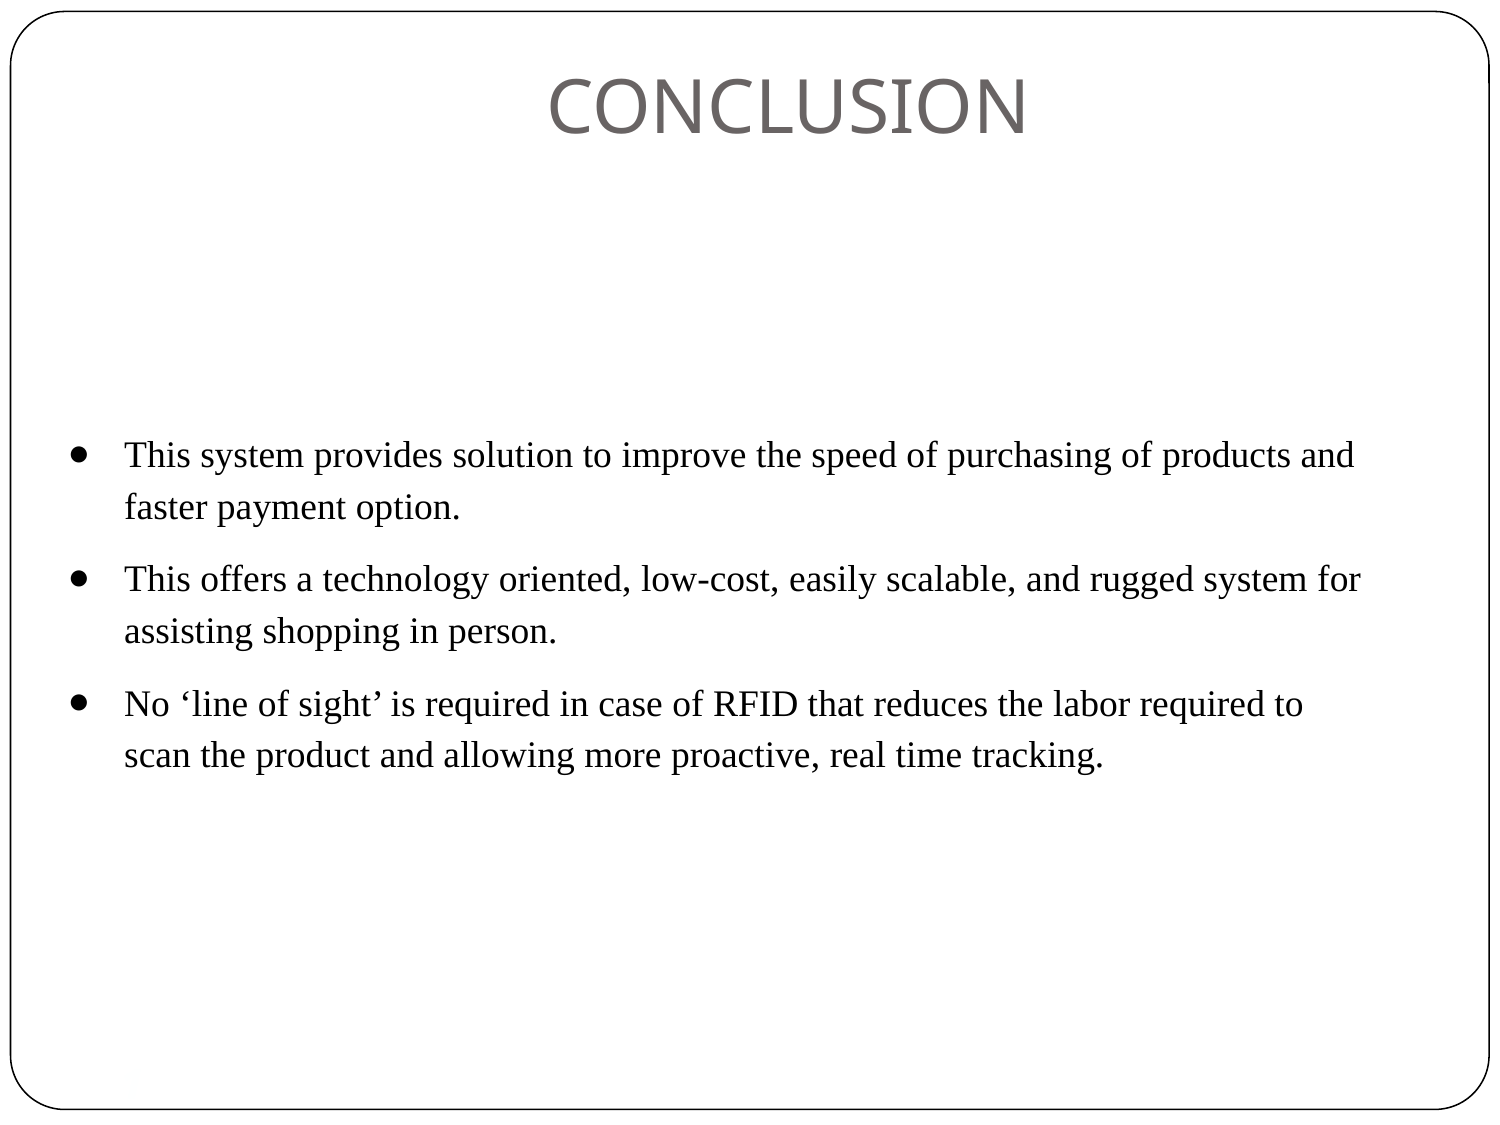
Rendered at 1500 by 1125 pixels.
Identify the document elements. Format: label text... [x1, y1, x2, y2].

text_box This system provides solution to improve the speed of purchasing of products and faster payment option. This offers a technology oriented, low-cost, easily scalable, and rugged system for assisting shopping in person. No ‘line of sight’ is required in case of RFID that reduces the labor required to scan the product and allowing more proactive, real time tracking. [52, 408, 1390, 791]
slide_number 1 [83, 1052, 180, 1113]
list CONCLUSION [433, 43, 1122, 245]
